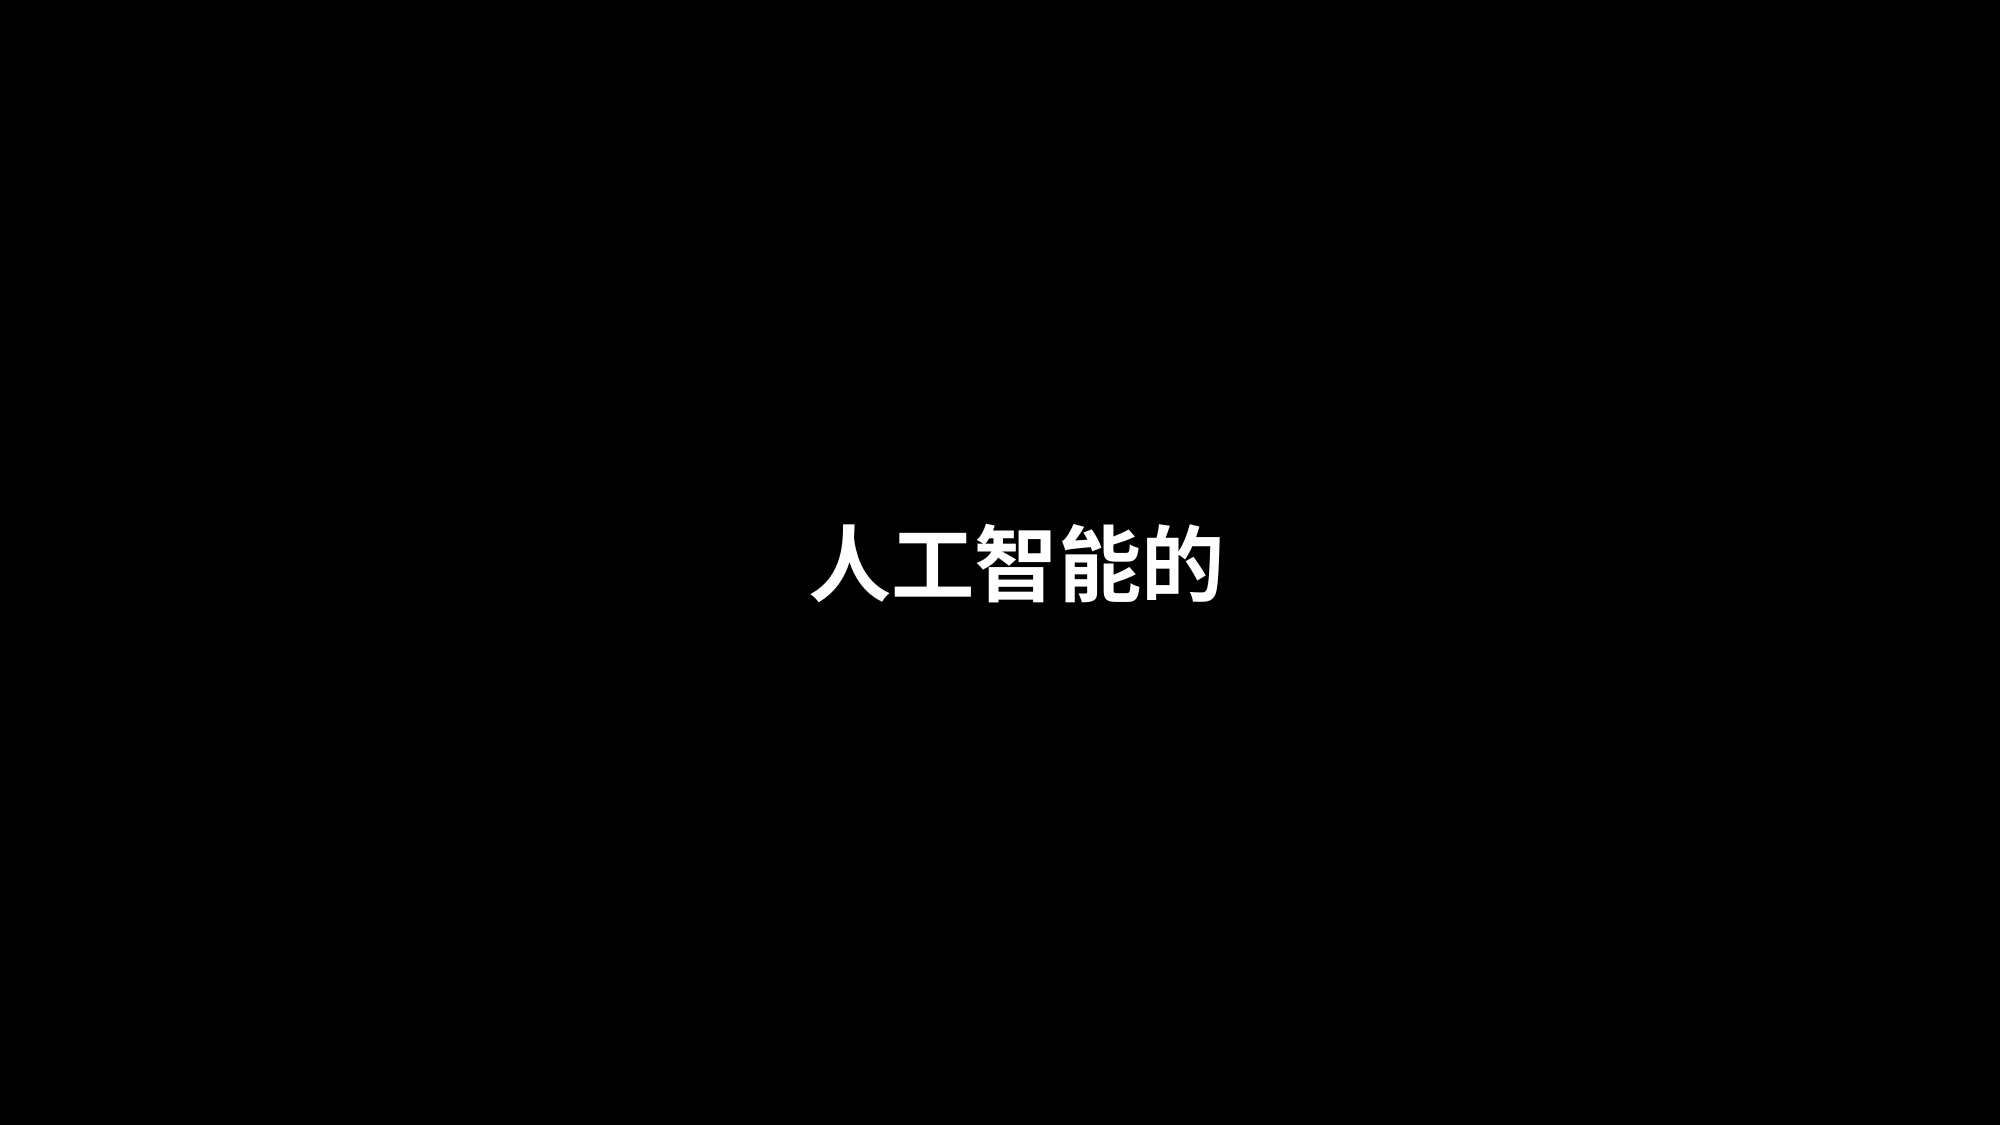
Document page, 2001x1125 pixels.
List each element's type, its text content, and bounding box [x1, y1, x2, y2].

text_box 人工智能的 [793, 504, 1257, 620]
